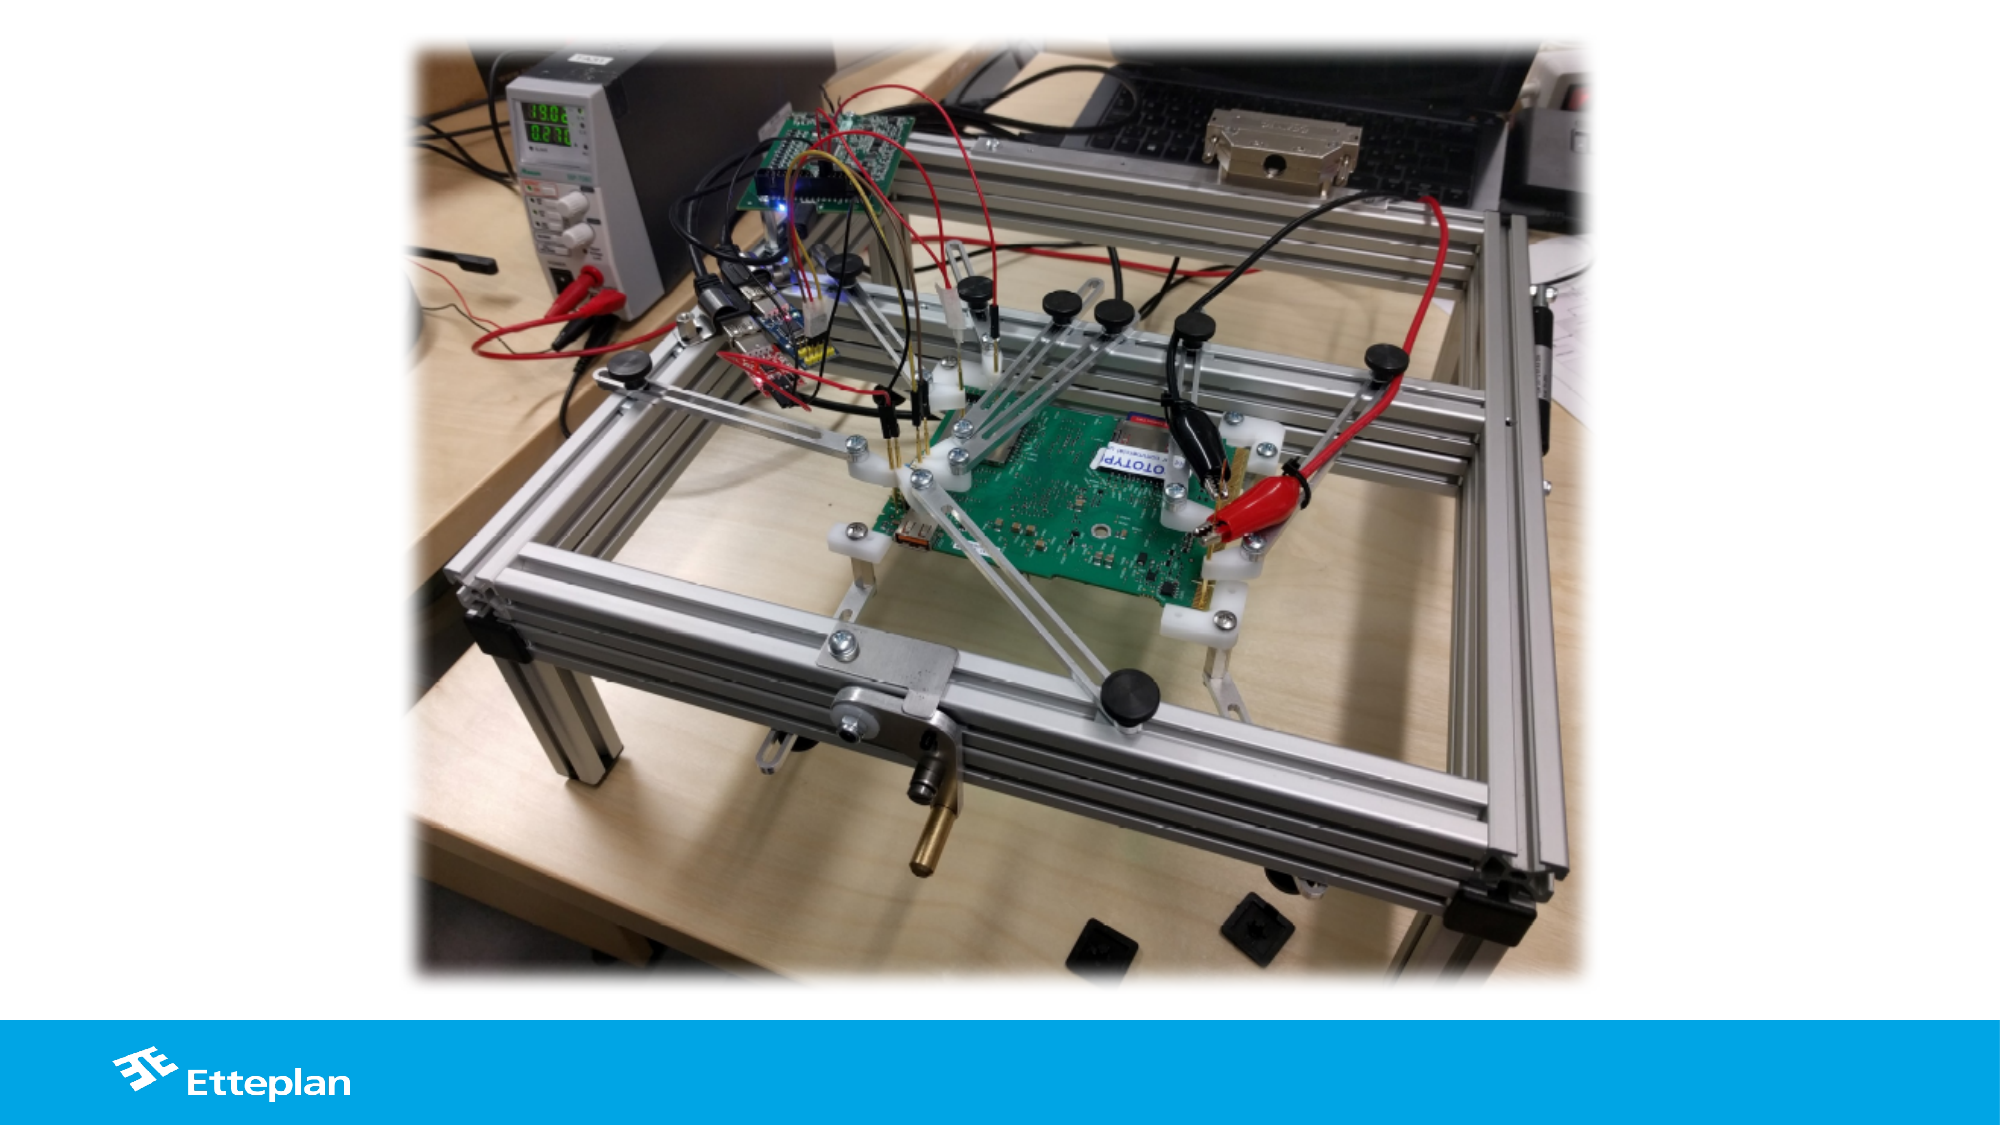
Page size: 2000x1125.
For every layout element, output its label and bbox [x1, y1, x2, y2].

picture [210, 1072, 225, 1095]
picture [189, 1070, 206, 1094]
picture [114, 1047, 177, 1090]
picture [305, 1076, 324, 1095]
picture [329, 1076, 349, 1094]
picture [228, 1072, 243, 1095]
picture [399, 33, 1600, 994]
picture [245, 1076, 266, 1095]
picture [270, 1077, 292, 1101]
picture [296, 1069, 301, 1094]
